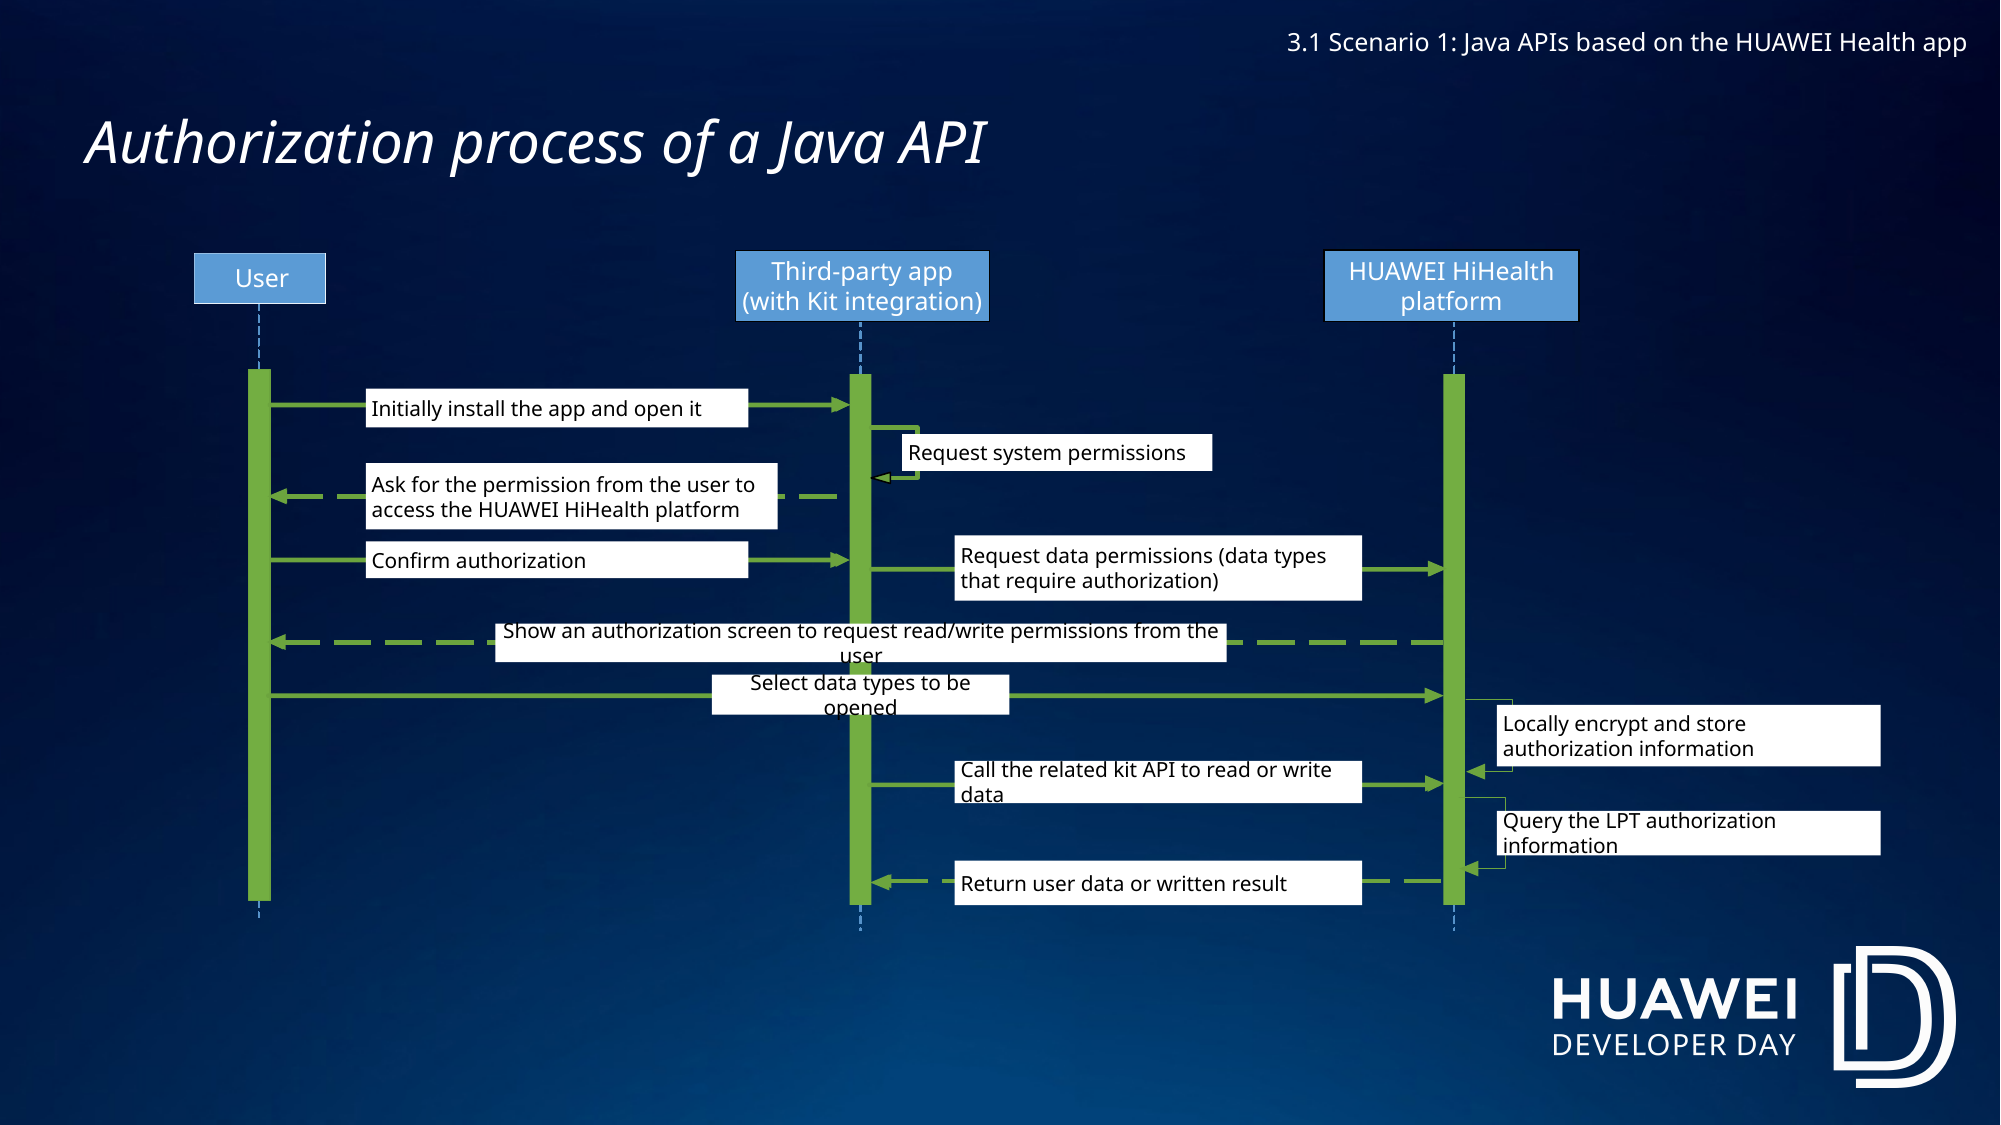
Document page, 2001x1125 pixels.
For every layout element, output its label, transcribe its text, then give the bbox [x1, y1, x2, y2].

text_box 3.1 Scenario 1: Java APIs based on the HUAWEI Health app [1197, 3, 1984, 64]
picture [0, 0, 2000, 1125]
text_box Authorization process of a Java API [71, 63, 2000, 183]
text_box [194, 249, 1881, 931]
